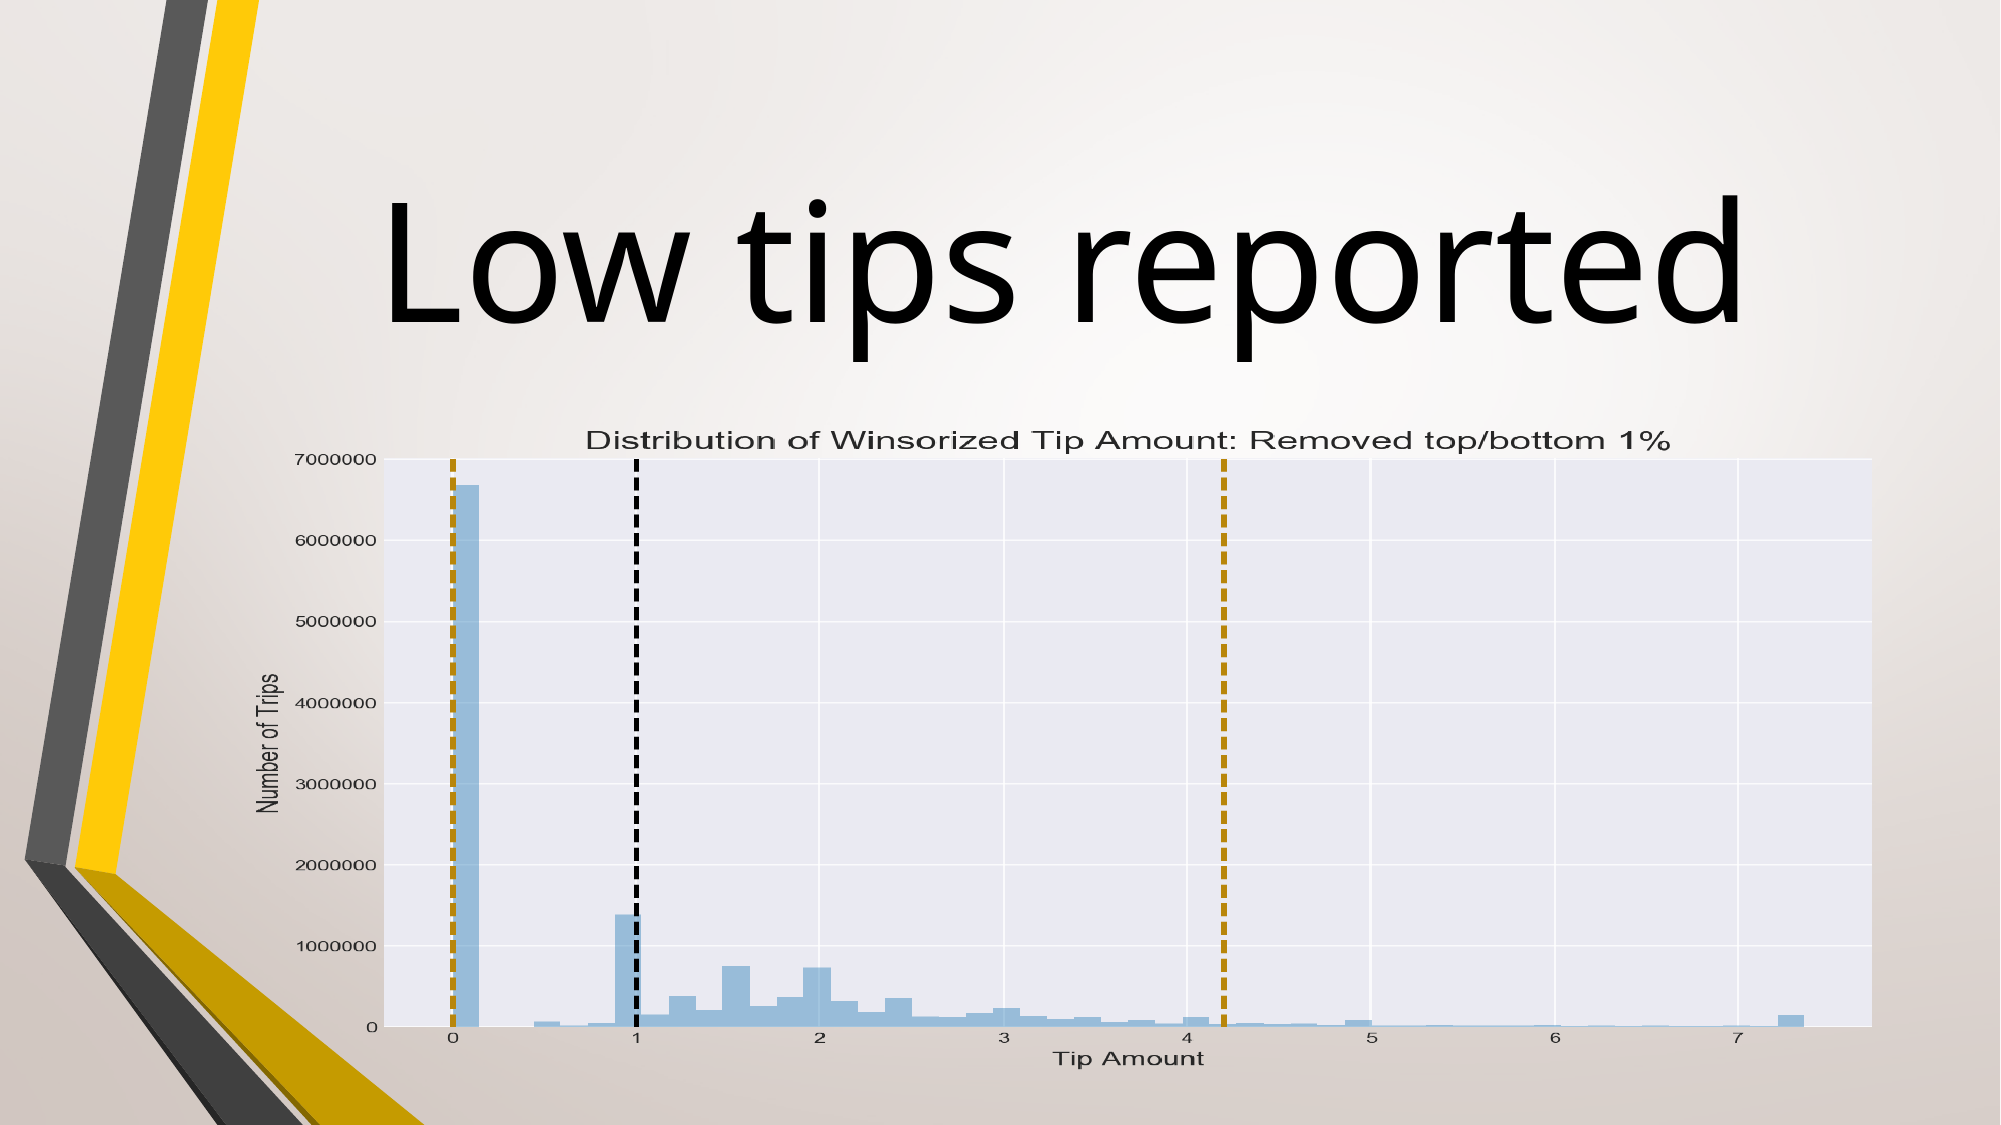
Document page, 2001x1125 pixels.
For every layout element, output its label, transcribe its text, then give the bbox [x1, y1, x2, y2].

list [243, 421, 1888, 1079]
title Low tips reported [243, 112, 1887, 400]
